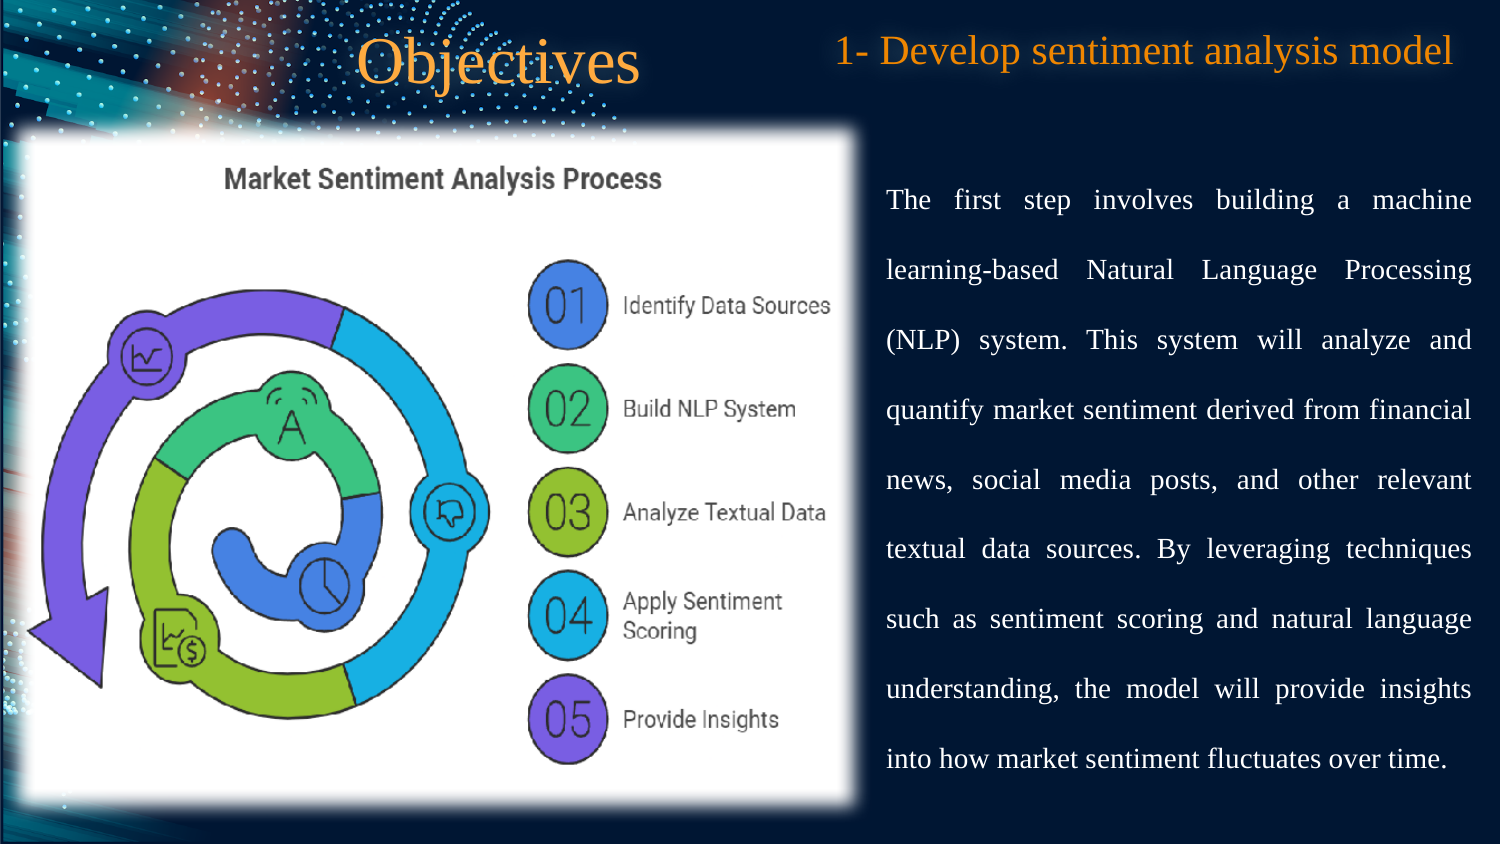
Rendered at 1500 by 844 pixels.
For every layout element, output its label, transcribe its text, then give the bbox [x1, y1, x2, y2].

text_box Objectives [248, 5, 750, 109]
text_box 1- Develop sentiment analysis model [800, 18, 1488, 89]
picture [0, 0, 1500, 844]
text_box The first step involves building a machine learning-based Natural Language Processing (NLP) system. This system will analyze and quantify market sentiment derived from financial news, social media posts, and other relevant textual data sources. By leveraging techniques such as sentiment scoring and natural language understanding, the model will provide insights into how market sentiment fluctuates over time. [876, 137, 1488, 782]
